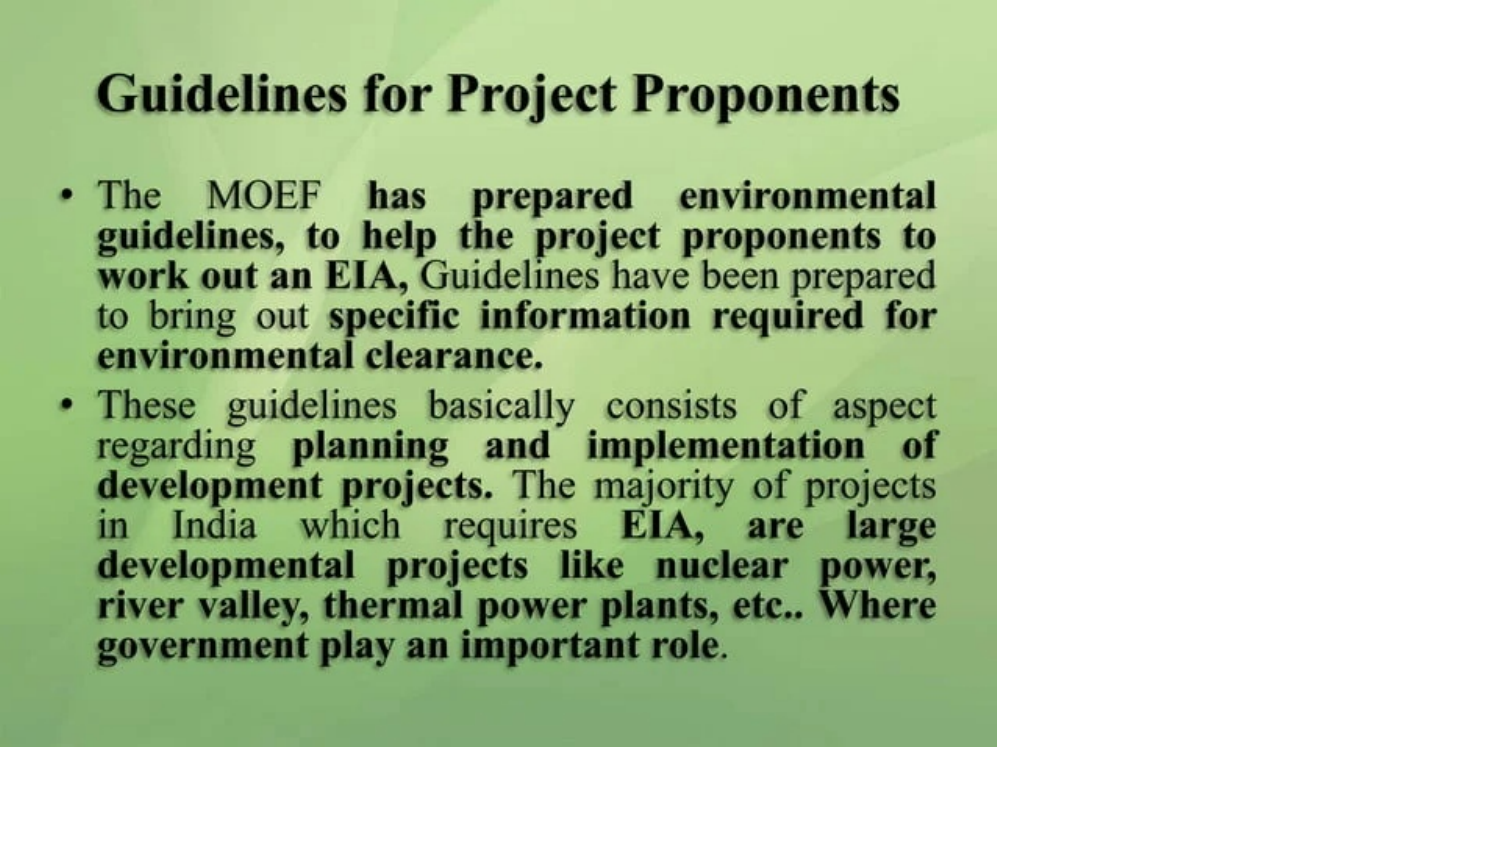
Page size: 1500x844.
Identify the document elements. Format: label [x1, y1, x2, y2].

picture [0, 0, 997, 748]
